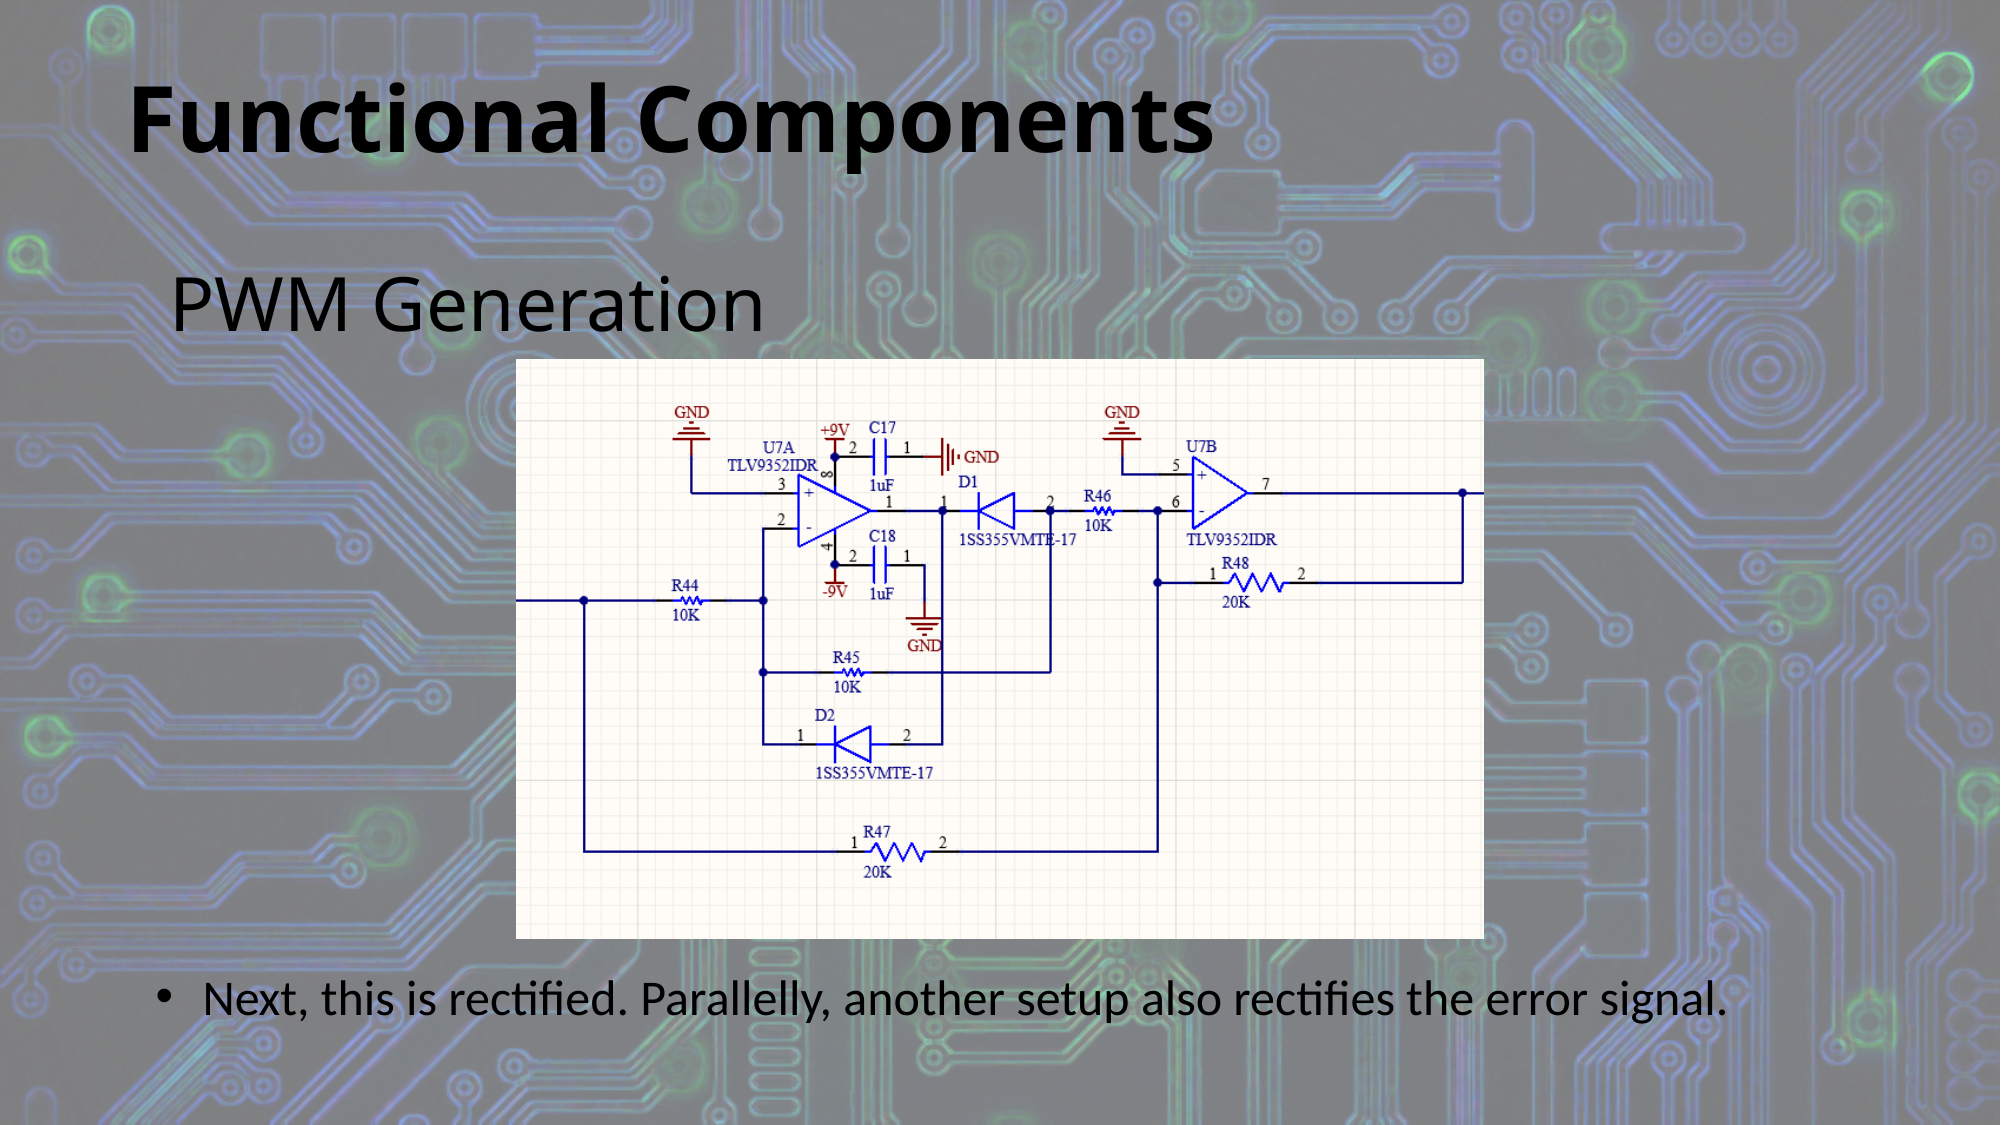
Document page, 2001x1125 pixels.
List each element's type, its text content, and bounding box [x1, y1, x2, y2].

title Functional Components [110, 23, 1569, 181]
text_box Next, this is rectified. Parallelly, another setup also rectifies the error signal. [140, 958, 1821, 1033]
list PWM Generation [154, 230, 1223, 387]
picture [516, 359, 1484, 939]
